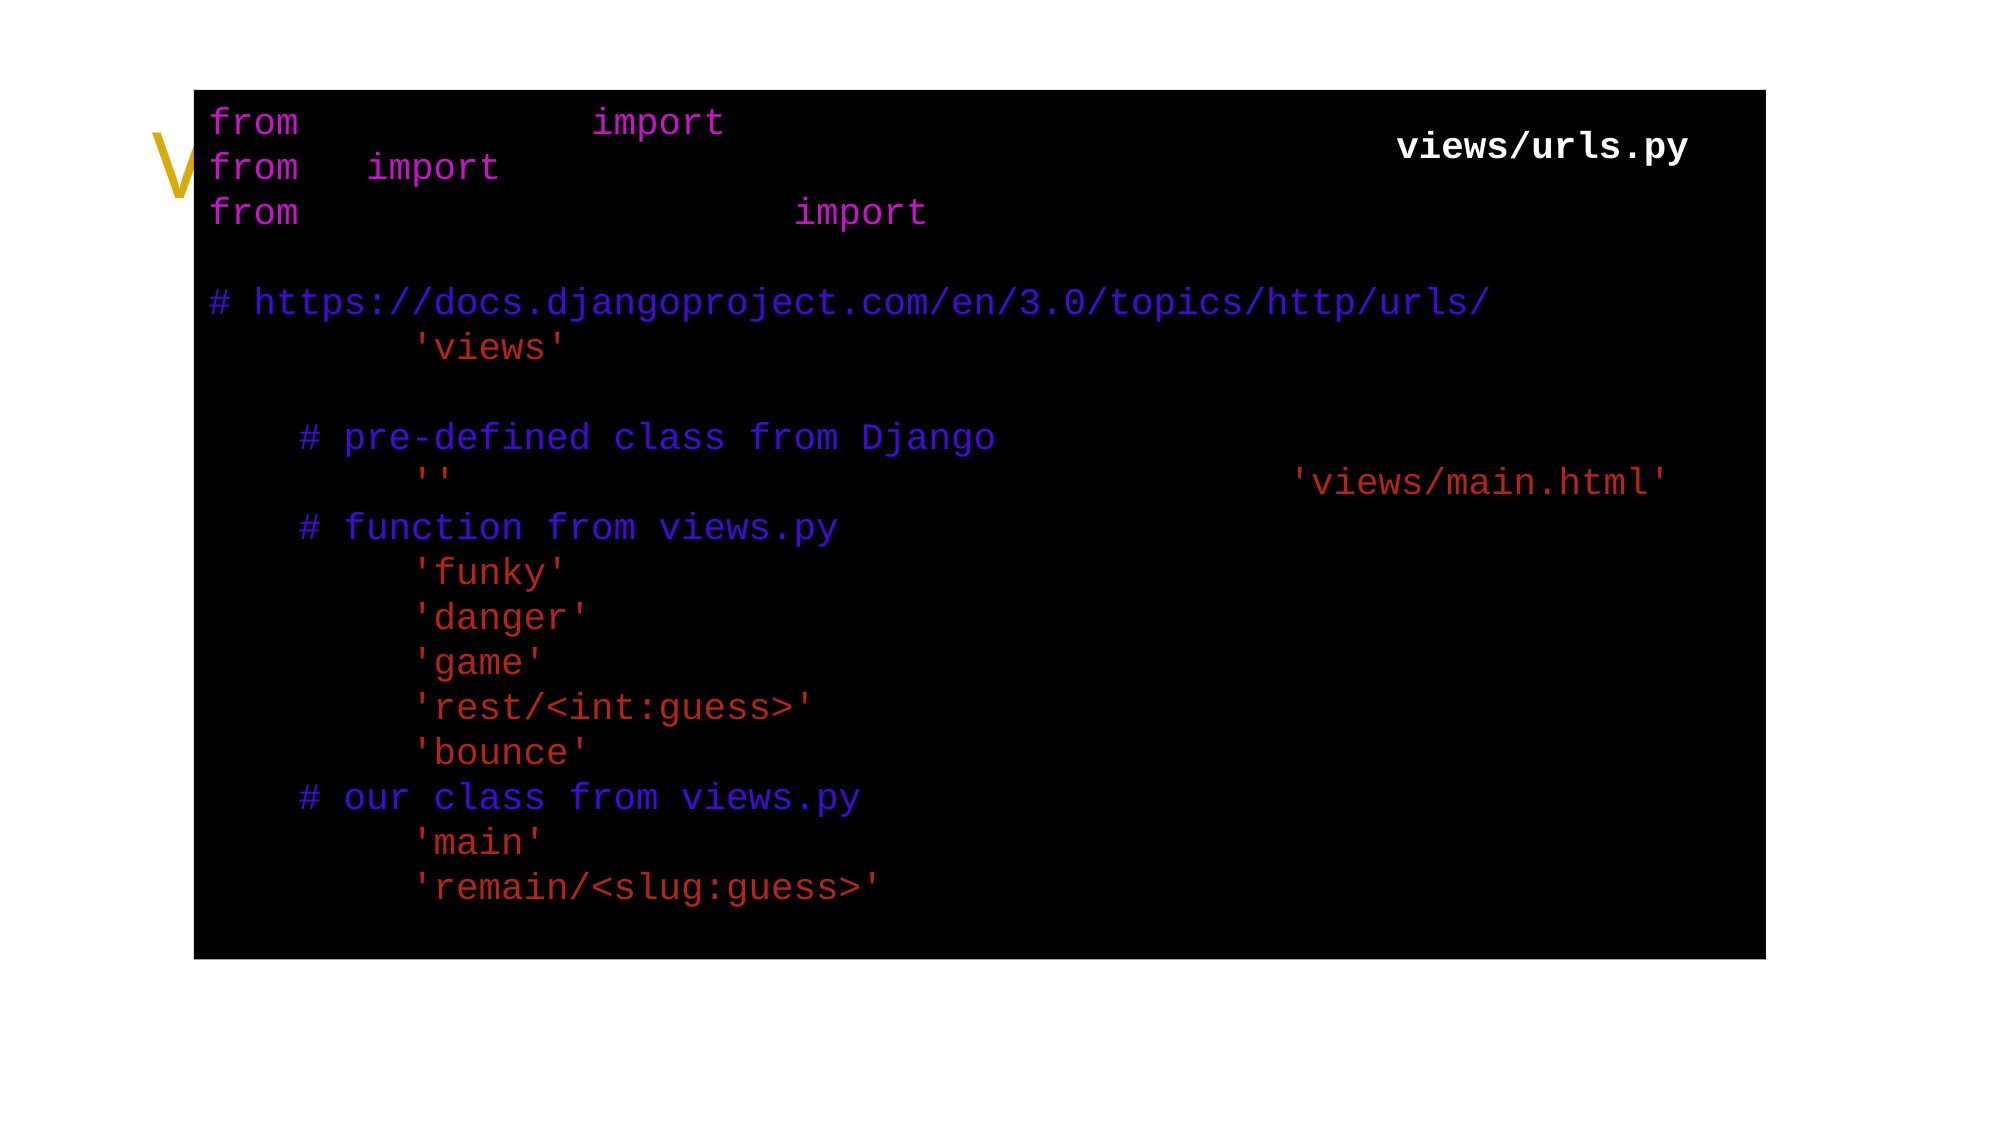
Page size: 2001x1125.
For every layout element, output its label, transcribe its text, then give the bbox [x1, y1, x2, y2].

text_box from django.urls import path from . import views from django.views.generic import TemplateView # https://docs.djangoproject.com/en/3.0/topics/http/urls/ app_name='views' urlpatterns = [ # pre-defined class from Django path('', TemplateView.as_view(template_name='views/main.html')), # function from views.py path('funky', views.funky), path('danger', views.danger), path('game', views.game), path('rest/<int:guess>', views.rest), path('bounce', views.bounce), # our class from views.py path('main', views.MainView.as_view()), path('remain/<slug:guess>', views.RestMainView.as_view()), ] [193, 89, 1766, 960]
title Views [137, 59, 1863, 278]
text_box views/urls.py [1381, 113, 1704, 174]
